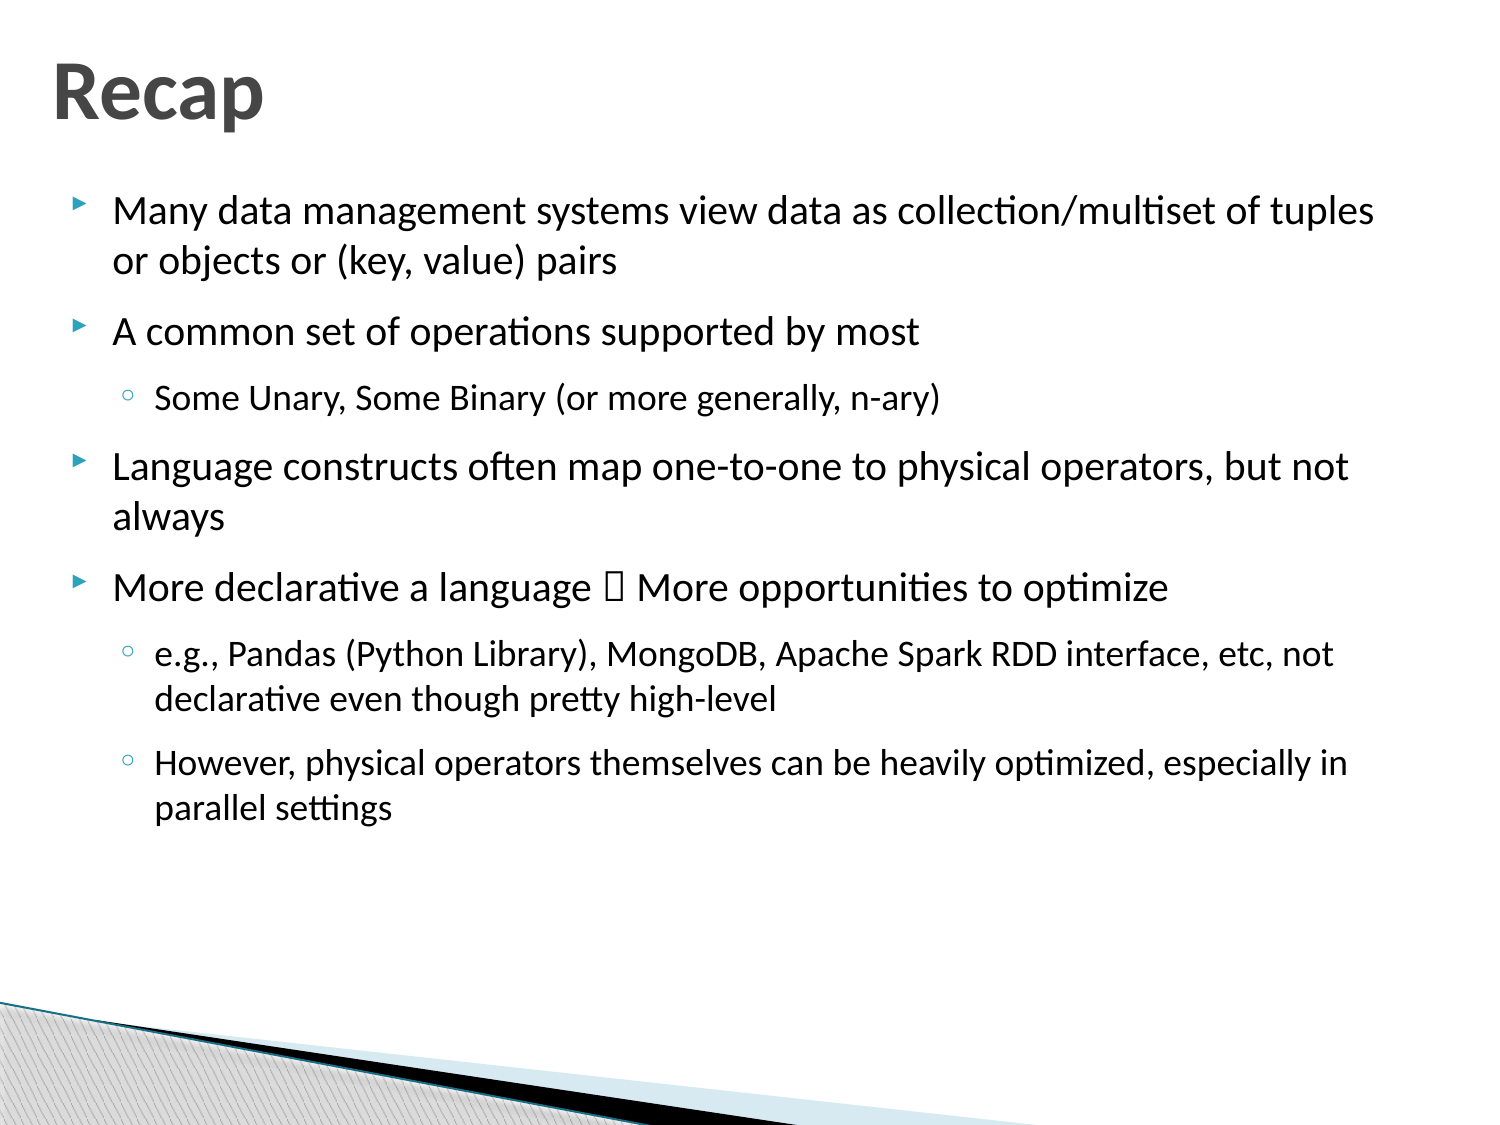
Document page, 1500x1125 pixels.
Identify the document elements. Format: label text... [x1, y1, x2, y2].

text_box [0, 1006, 633, 1125]
title Recap [37, 24, 1425, 145]
list Many data management systems view data as collection/multiset of tuples or objects or (key, value) pairs A common set of operations supported by most Some Unary, Some Binary (or more generally, n-ary) Language constructs often map one-to-one to physical operators, but not always More declarative a language  More opportunities to optimize e.g., Pandas (Python Library), MongoDB, Apache Spark RDD interface, etc, not declarative even though pretty high-level However, physical operators themselves can be heavily optimized, especially in parallel settings [37, 174, 1426, 1013]
